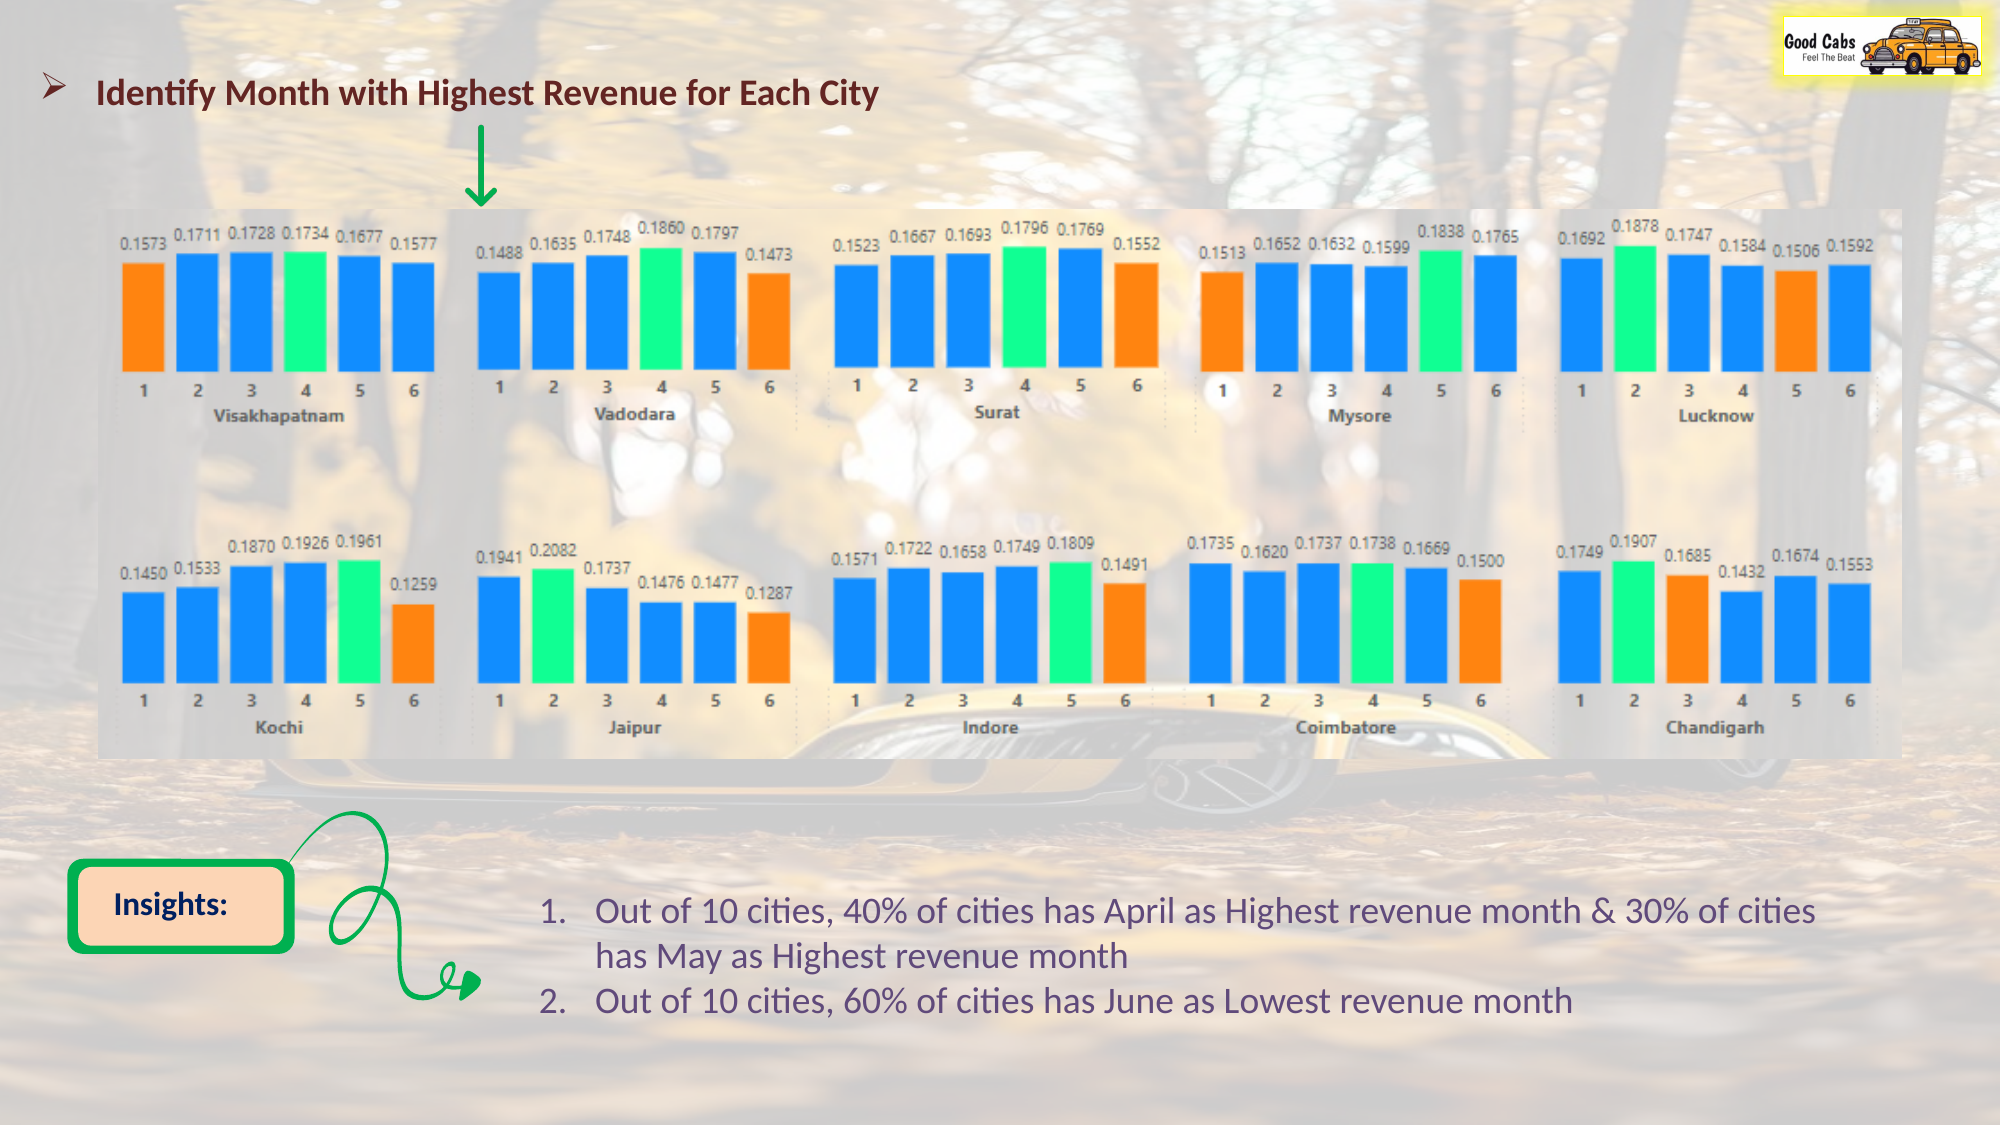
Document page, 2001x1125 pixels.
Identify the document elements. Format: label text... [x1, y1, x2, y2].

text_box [279, 832, 507, 980]
picture [98, 121, 1902, 759]
text_box Identify Month with Highest Revenue for Each City [24, 60, 1026, 121]
picture [1783, 15, 1982, 76]
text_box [67, 858, 279, 954]
text_box Out of 10 cities, 40% of cities has April as Highest revenue month & 30% of cities has May as Highest revenue month Out of 10 cities, 60% of cities has June as Lowest revenue month [524, 878, 1865, 1028]
